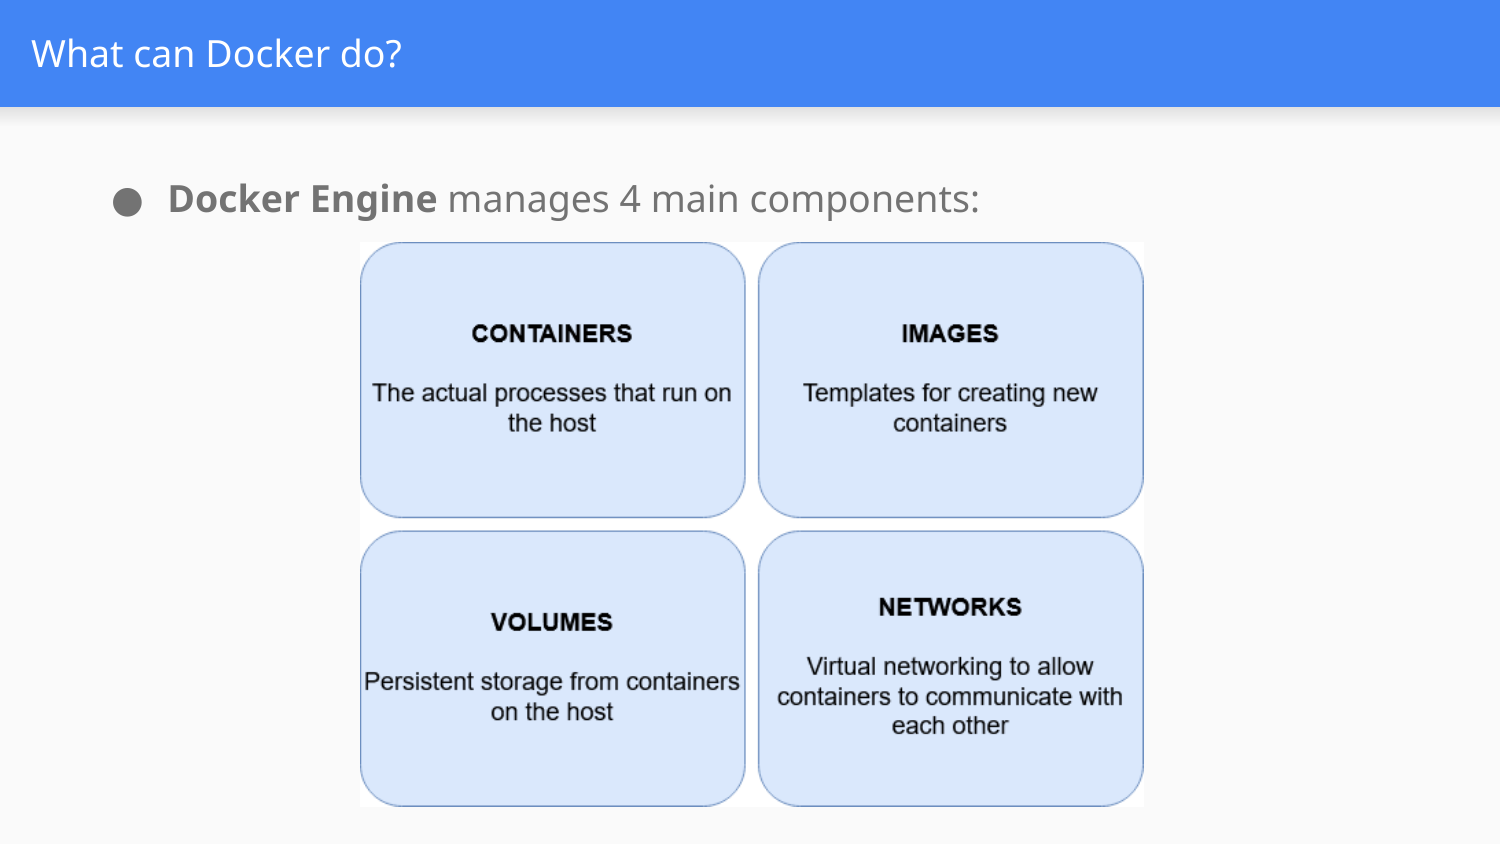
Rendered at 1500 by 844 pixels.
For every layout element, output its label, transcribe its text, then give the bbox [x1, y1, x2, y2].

title What can Docker do? [16, 2, 1464, 102]
picture [360, 242, 1144, 807]
list Docker Engine manages 4 main components: [77, 153, 1427, 231]
